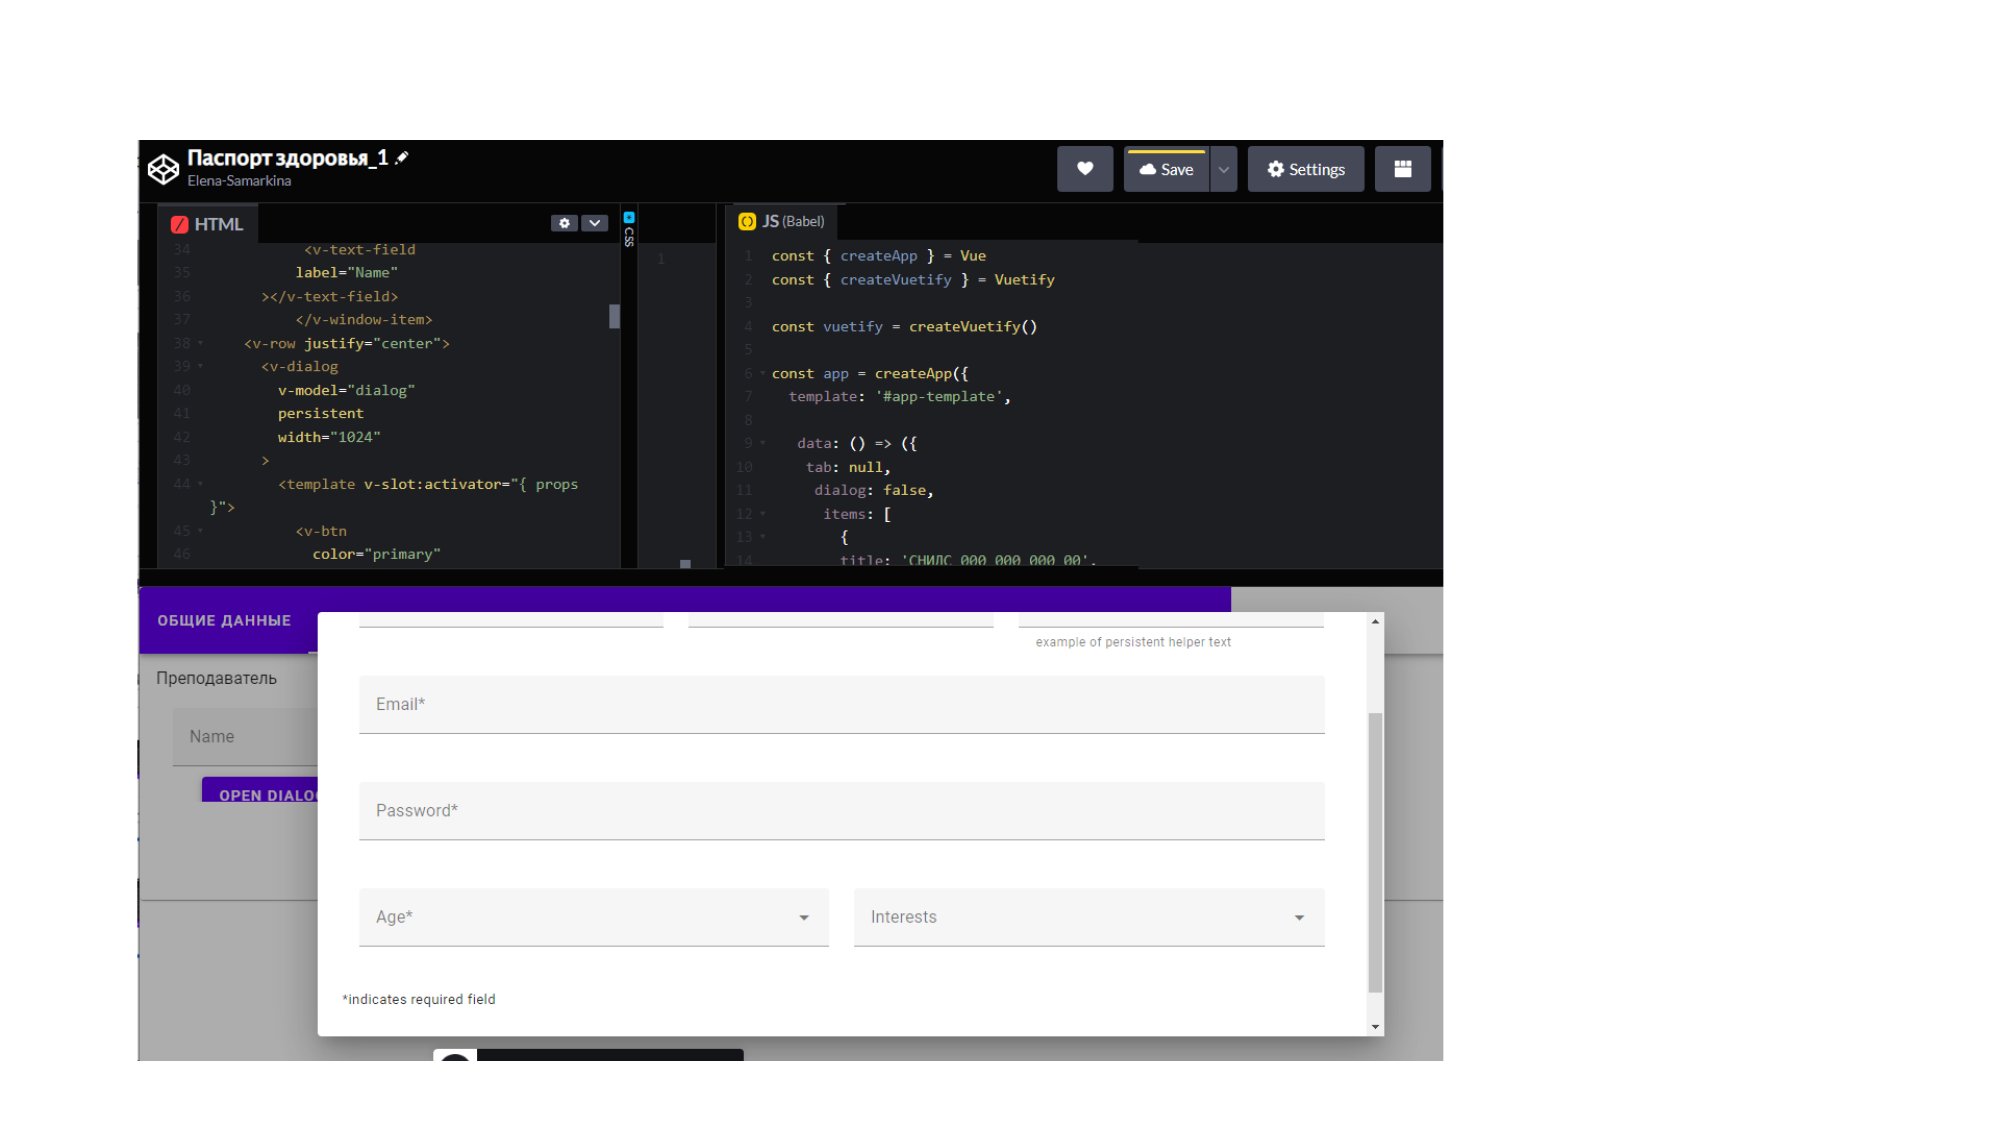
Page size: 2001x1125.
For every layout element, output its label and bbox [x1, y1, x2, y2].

picture [137, 140, 1444, 1062]
